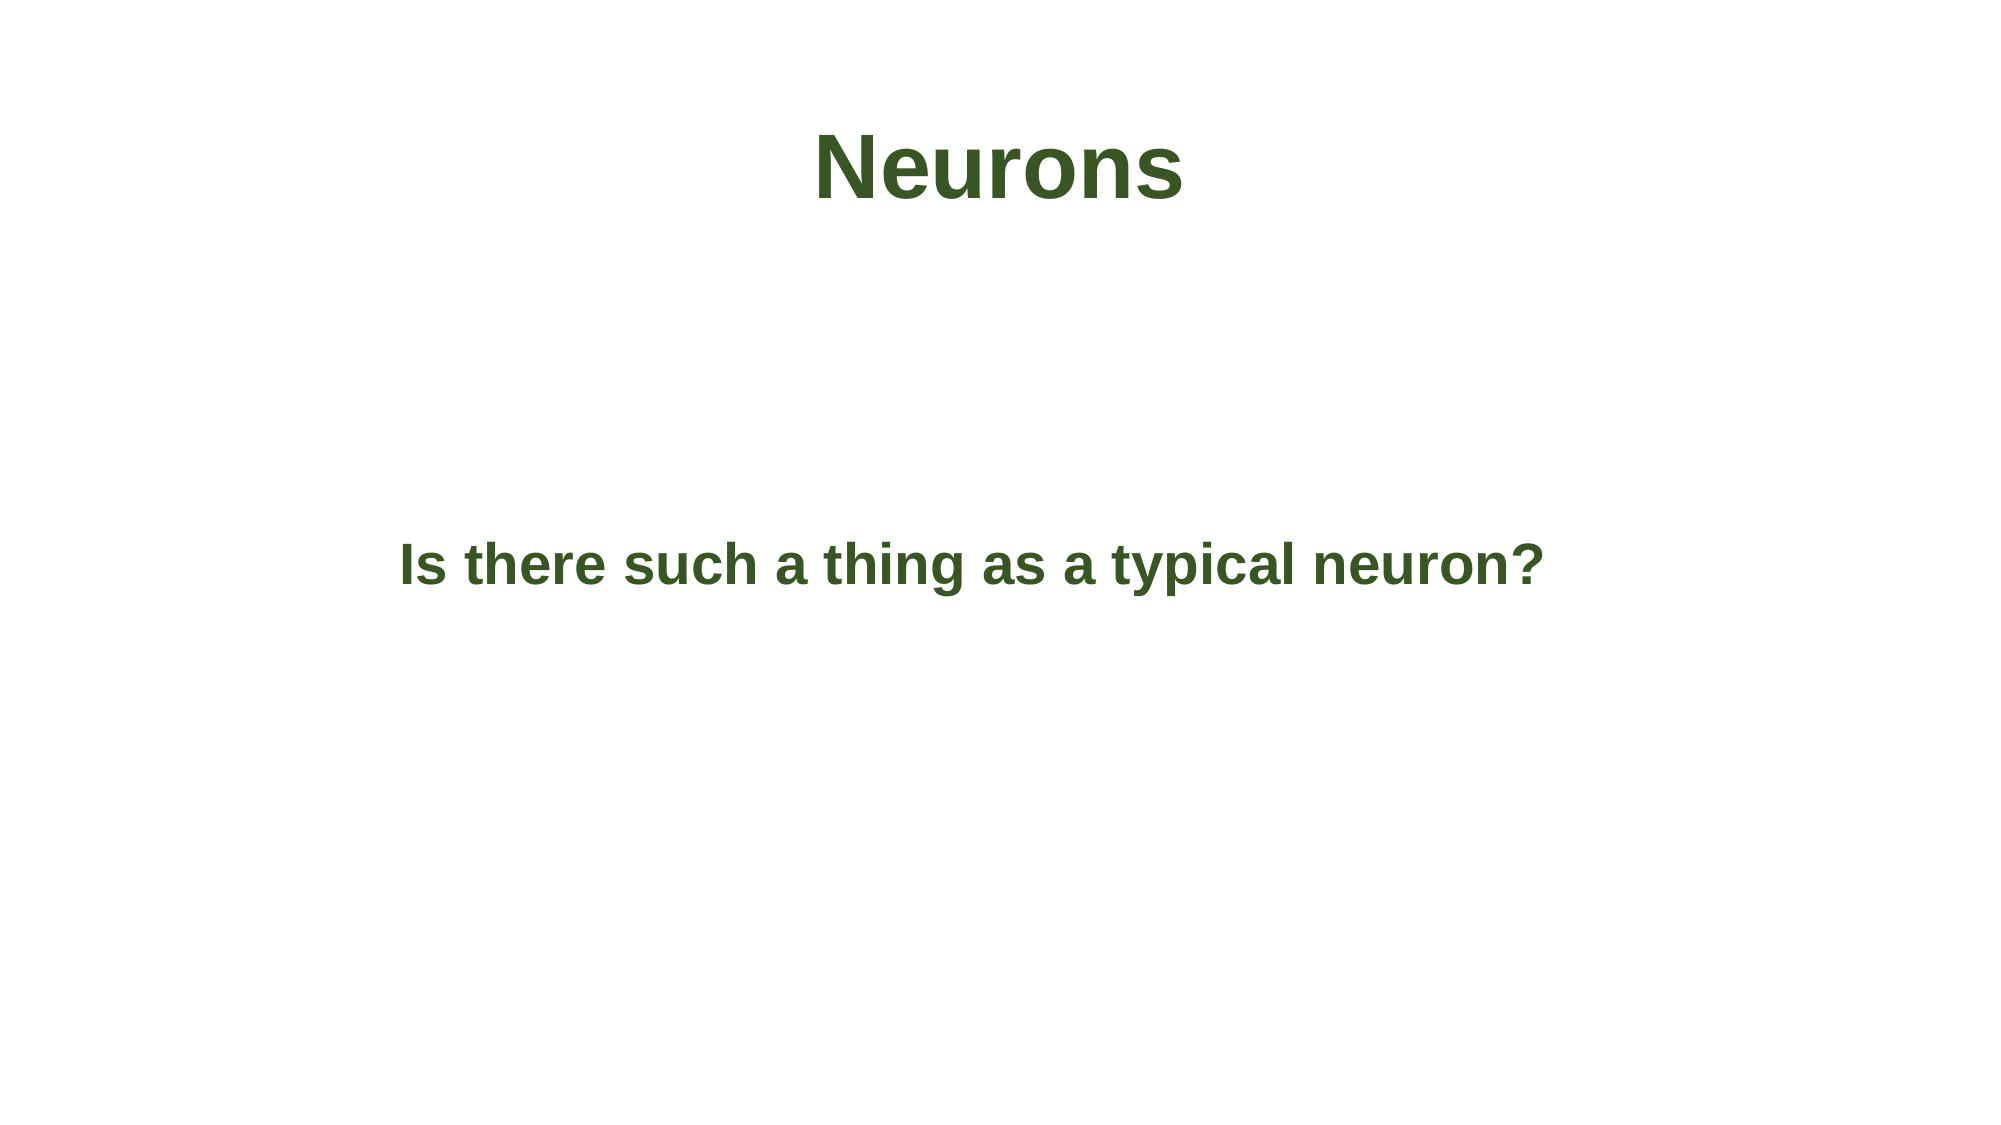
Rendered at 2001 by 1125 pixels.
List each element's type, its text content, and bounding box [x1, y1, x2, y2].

title Neurons [137, 59, 1863, 278]
text_box Is there such a thing as a typical neuron? [298, 519, 1648, 604]
